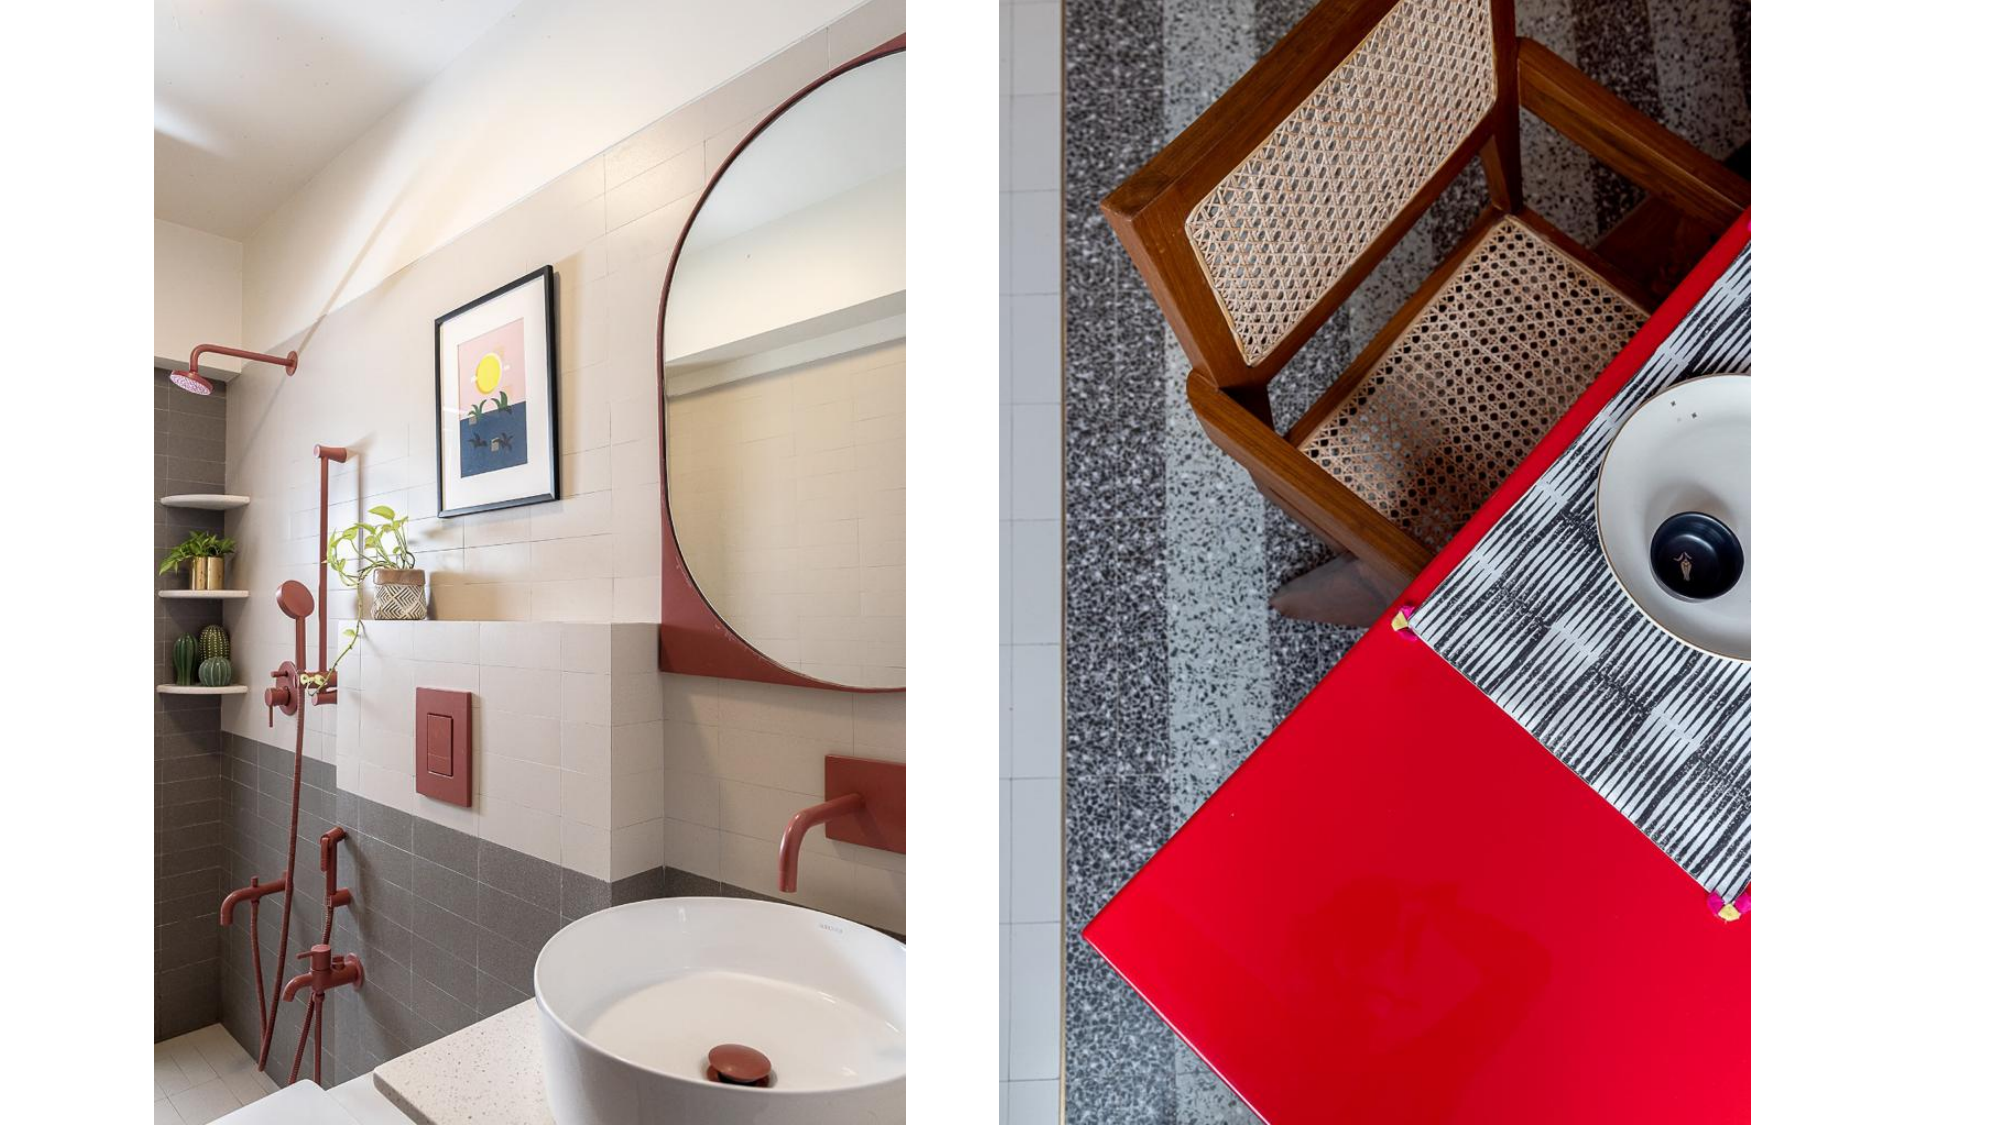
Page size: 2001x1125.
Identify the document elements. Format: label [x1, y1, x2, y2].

picture [999, 0, 1751, 1125]
picture [154, 0, 906, 1125]
